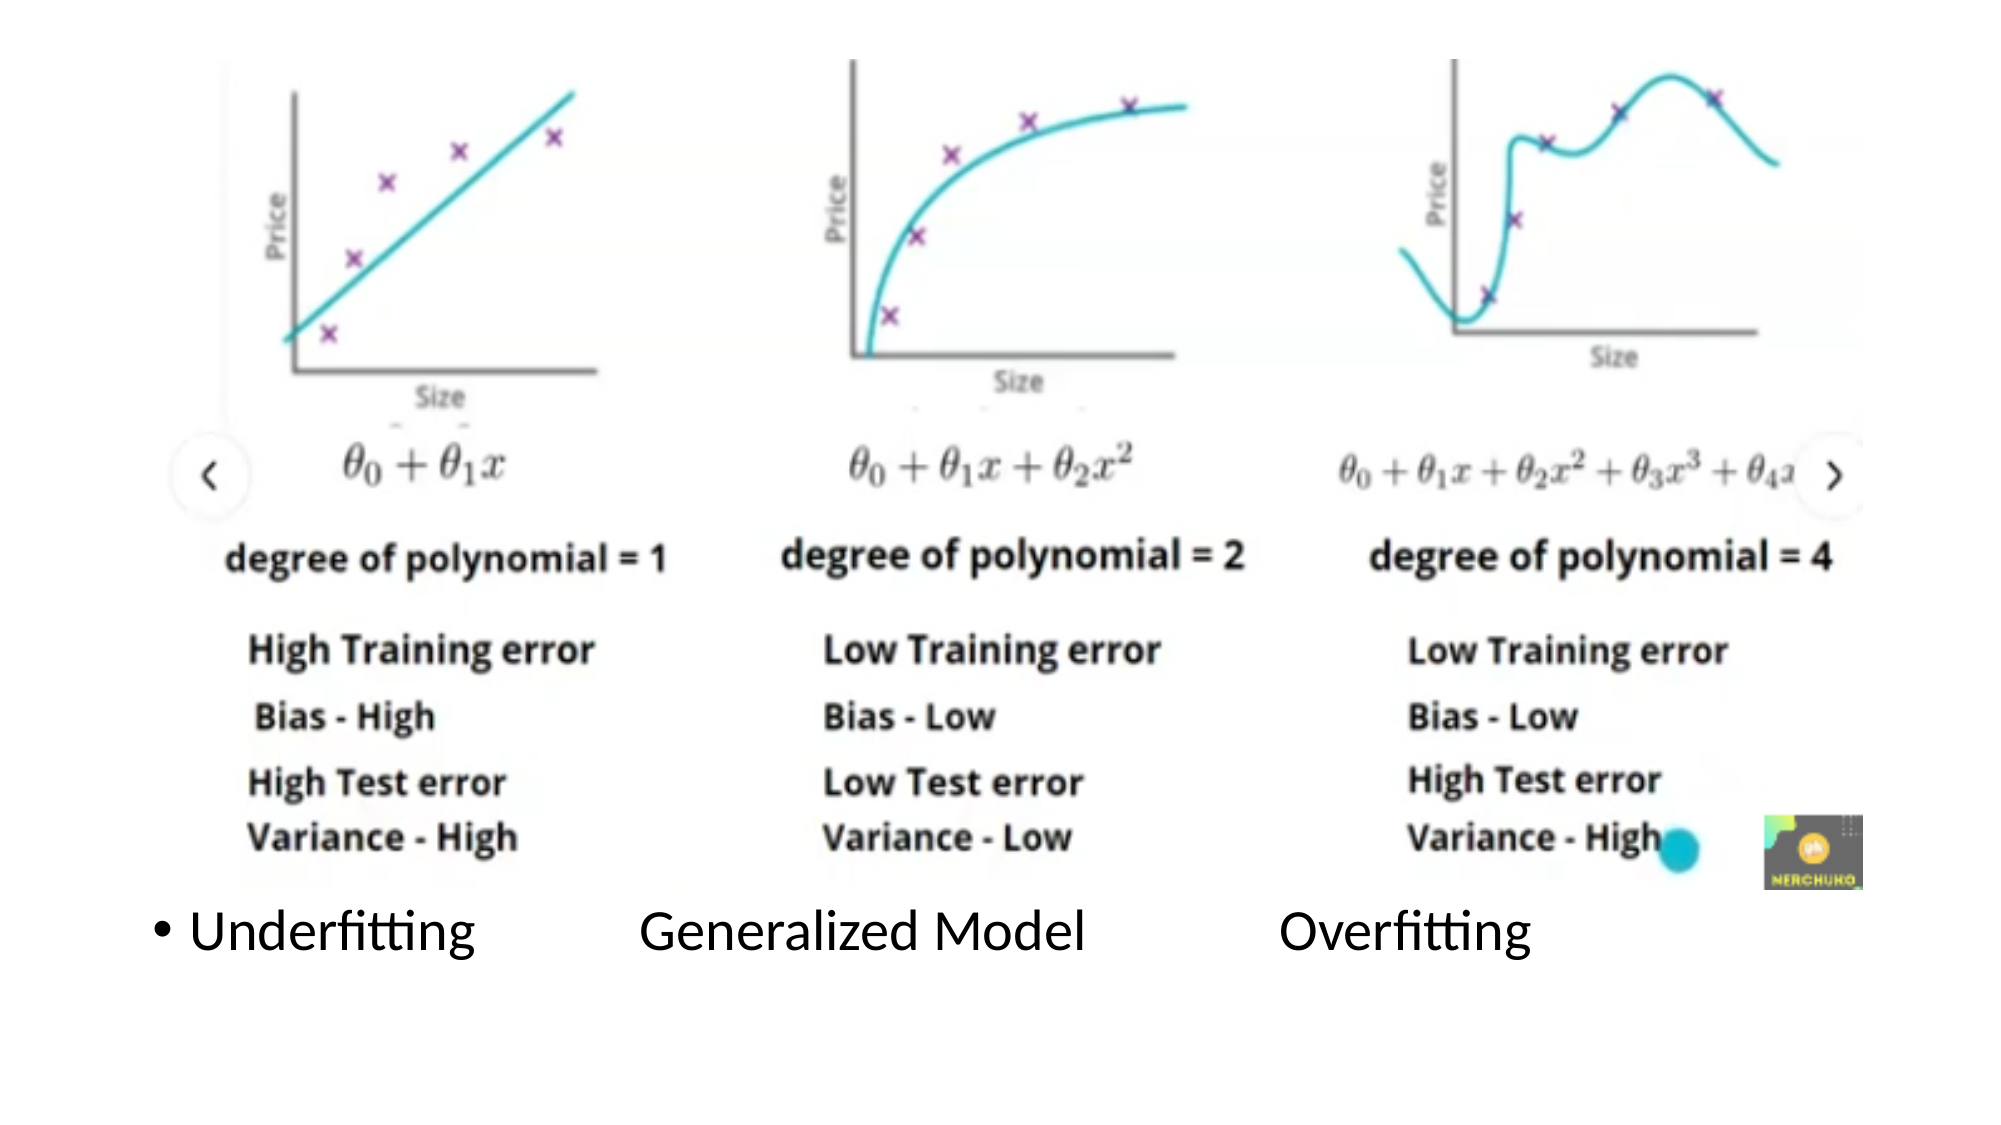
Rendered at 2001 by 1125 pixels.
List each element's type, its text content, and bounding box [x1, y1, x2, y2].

picture [137, 59, 1863, 890]
list Underfitting Generalized Model Overfitting [137, 890, 1863, 1014]
